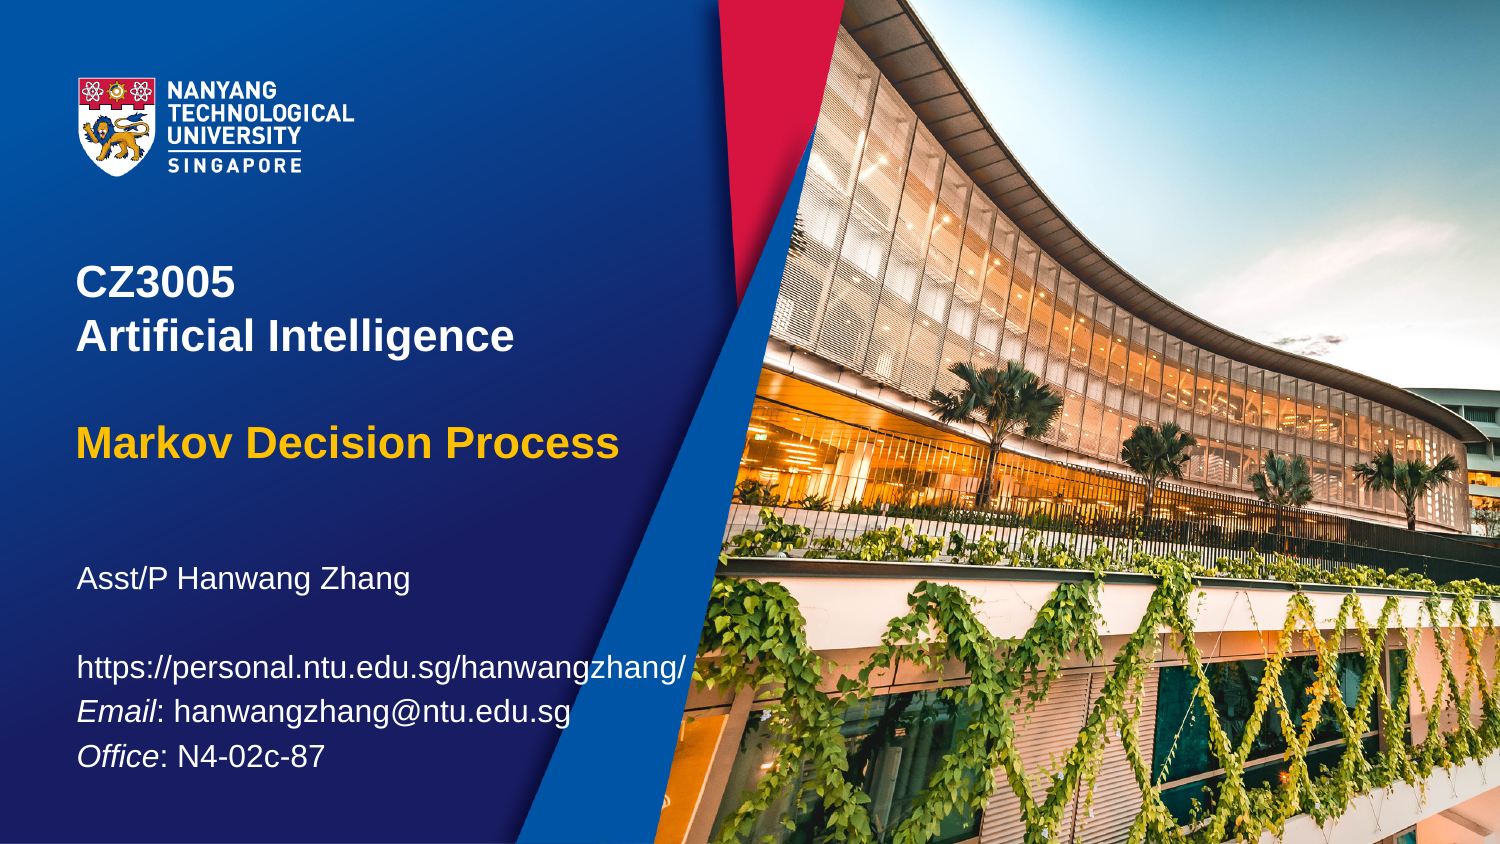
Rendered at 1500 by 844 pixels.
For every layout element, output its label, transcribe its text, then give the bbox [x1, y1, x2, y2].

title CZ3005 Artificial Intelligence Markov Decision Process [60, 244, 769, 536]
text_box Asst/P Hanwang Zhang https://personal.ntu.edu.sg/hanwangzhang/ Email: hanwangzhang@ntu.edu.sg Office: N4-02c-87 [61, 549, 711, 787]
picture [0, 0, 1500, 844]
